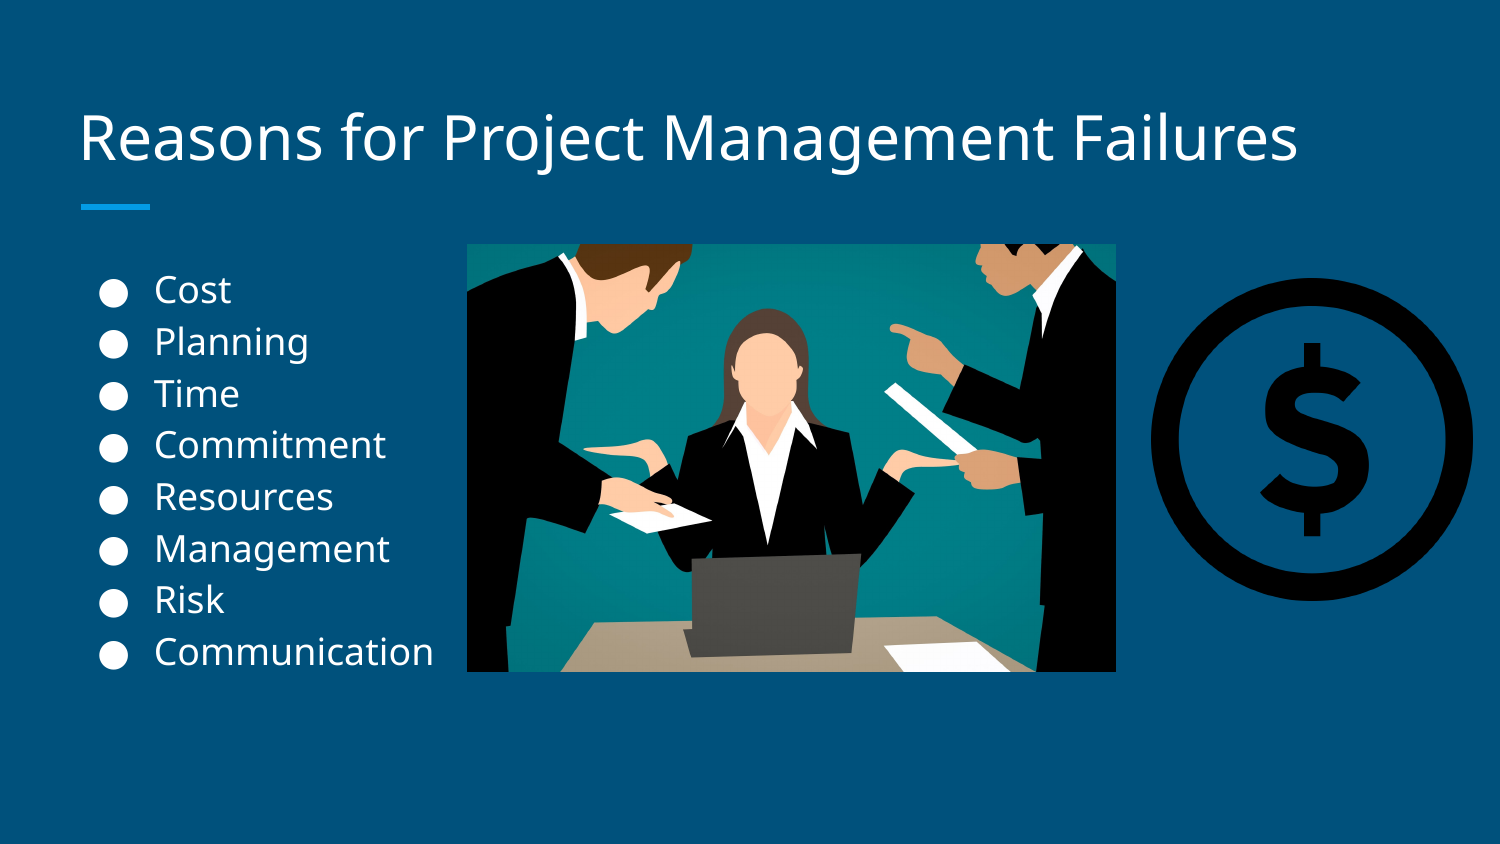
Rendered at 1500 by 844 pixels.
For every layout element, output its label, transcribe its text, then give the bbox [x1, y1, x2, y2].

title Reasons for Project Management Failures [63, 75, 1437, 188]
picture [468, 245, 1115, 671]
picture [1152, 279, 1472, 600]
list Cost Planning Time Commitment Resources Management Risk Communication [63, 244, 468, 800]
